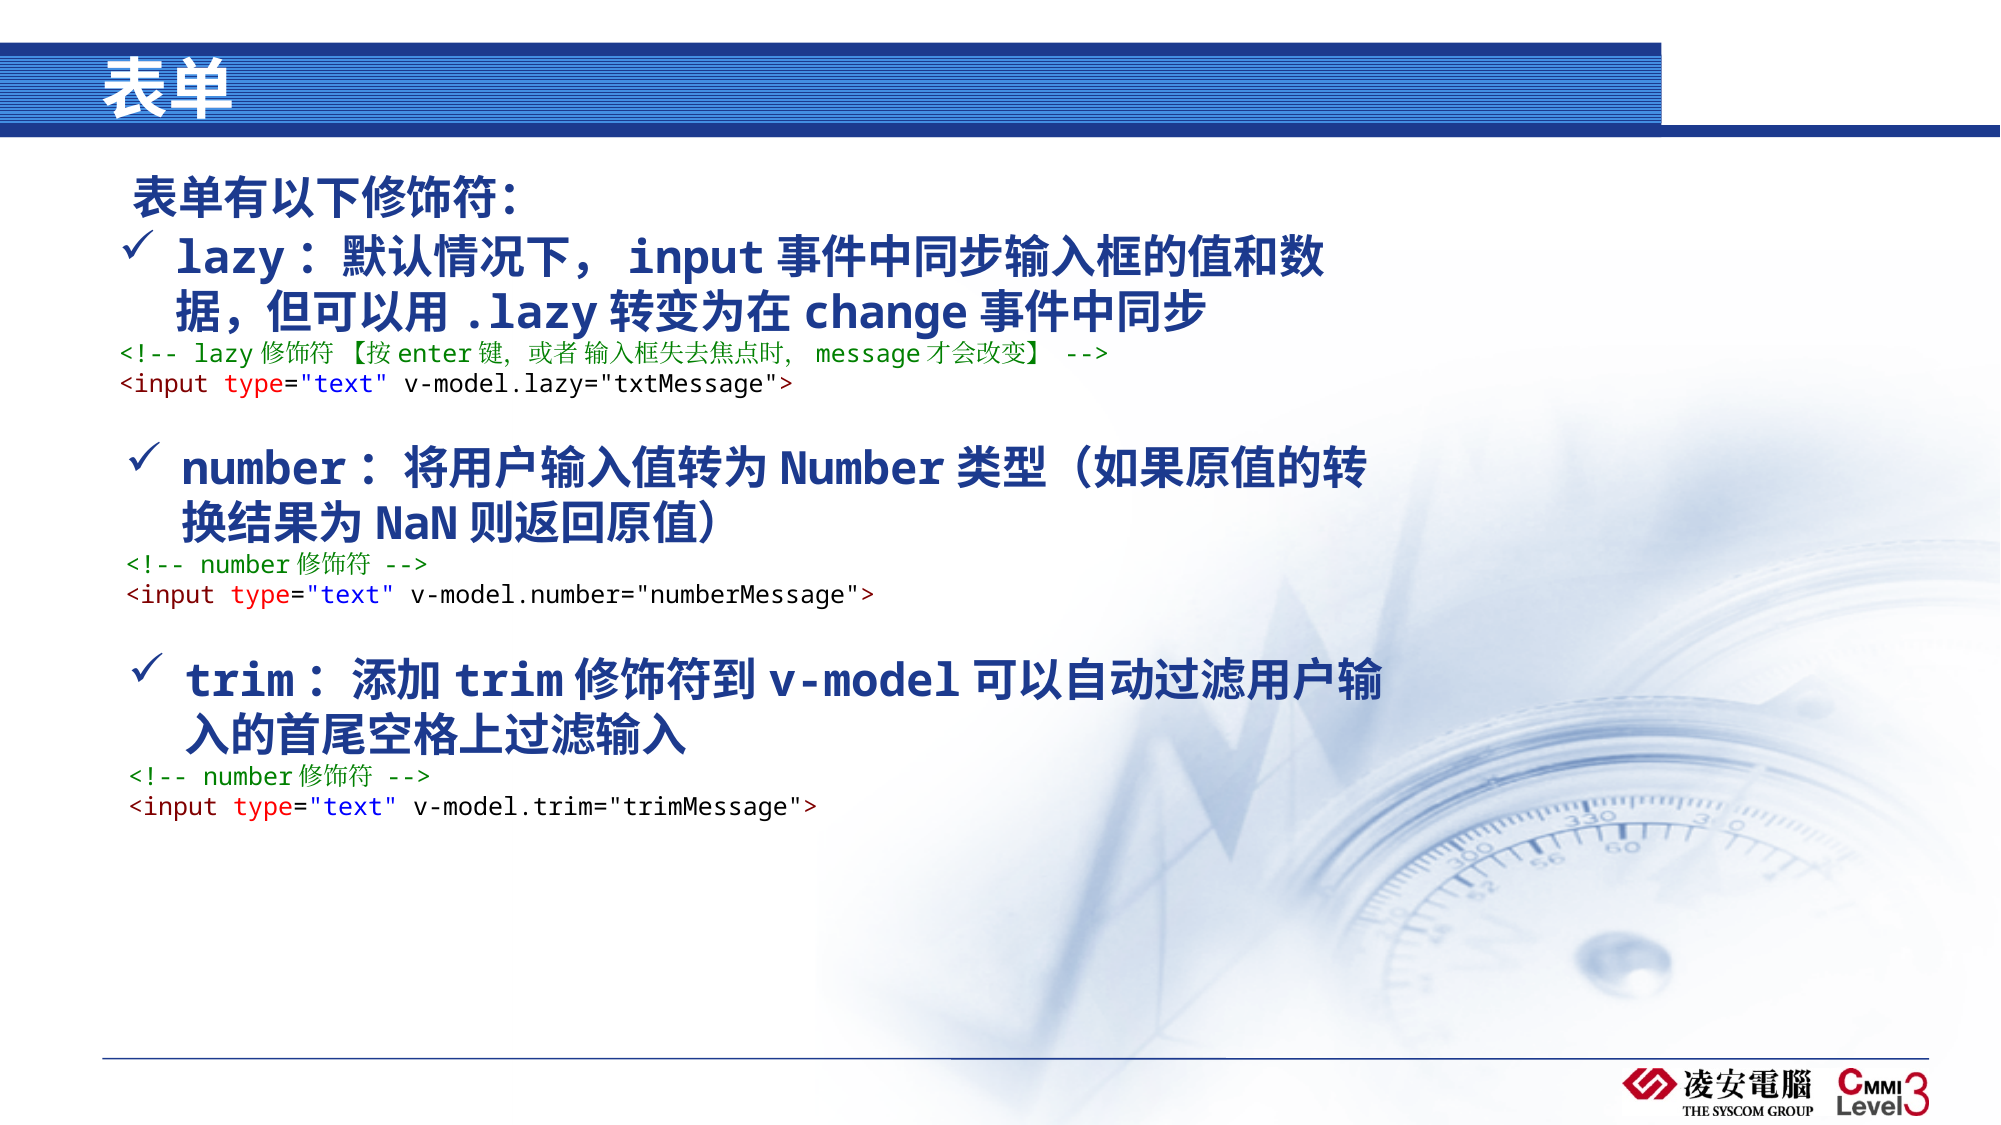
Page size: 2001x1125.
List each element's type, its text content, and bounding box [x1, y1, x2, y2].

text_box 表单有以下修饰符： [117, 160, 1410, 231]
text_box lazy：默认情况下，input事件中同步输入框的值和数据，但可以用.lazy转变为在change事件中同步 <!-- lazy修饰符 【按enter键，或者 输入框失去焦点时，message才会改变】 --> <input type="text" v-model.lazy="txtMessage"> [104, 219, 1396, 460]
text_box number：将用户输入值转为Number类型（如果原值的转换结果为NaN则返回原值） <!-- number修饰符 --> <input type="text" v-model.number="numberMessage"> [110, 431, 1402, 617]
title 表单 [86, 37, 1505, 138]
text_box trim：添加trim修饰符到v-model可以自动过滤用户输入的首尾空格上过滤输入 <!-- number修饰符 --> <input type="text" v-model.trim="trimMessage"> [113, 643, 1405, 828]
picture [511, 236, 2000, 1125]
